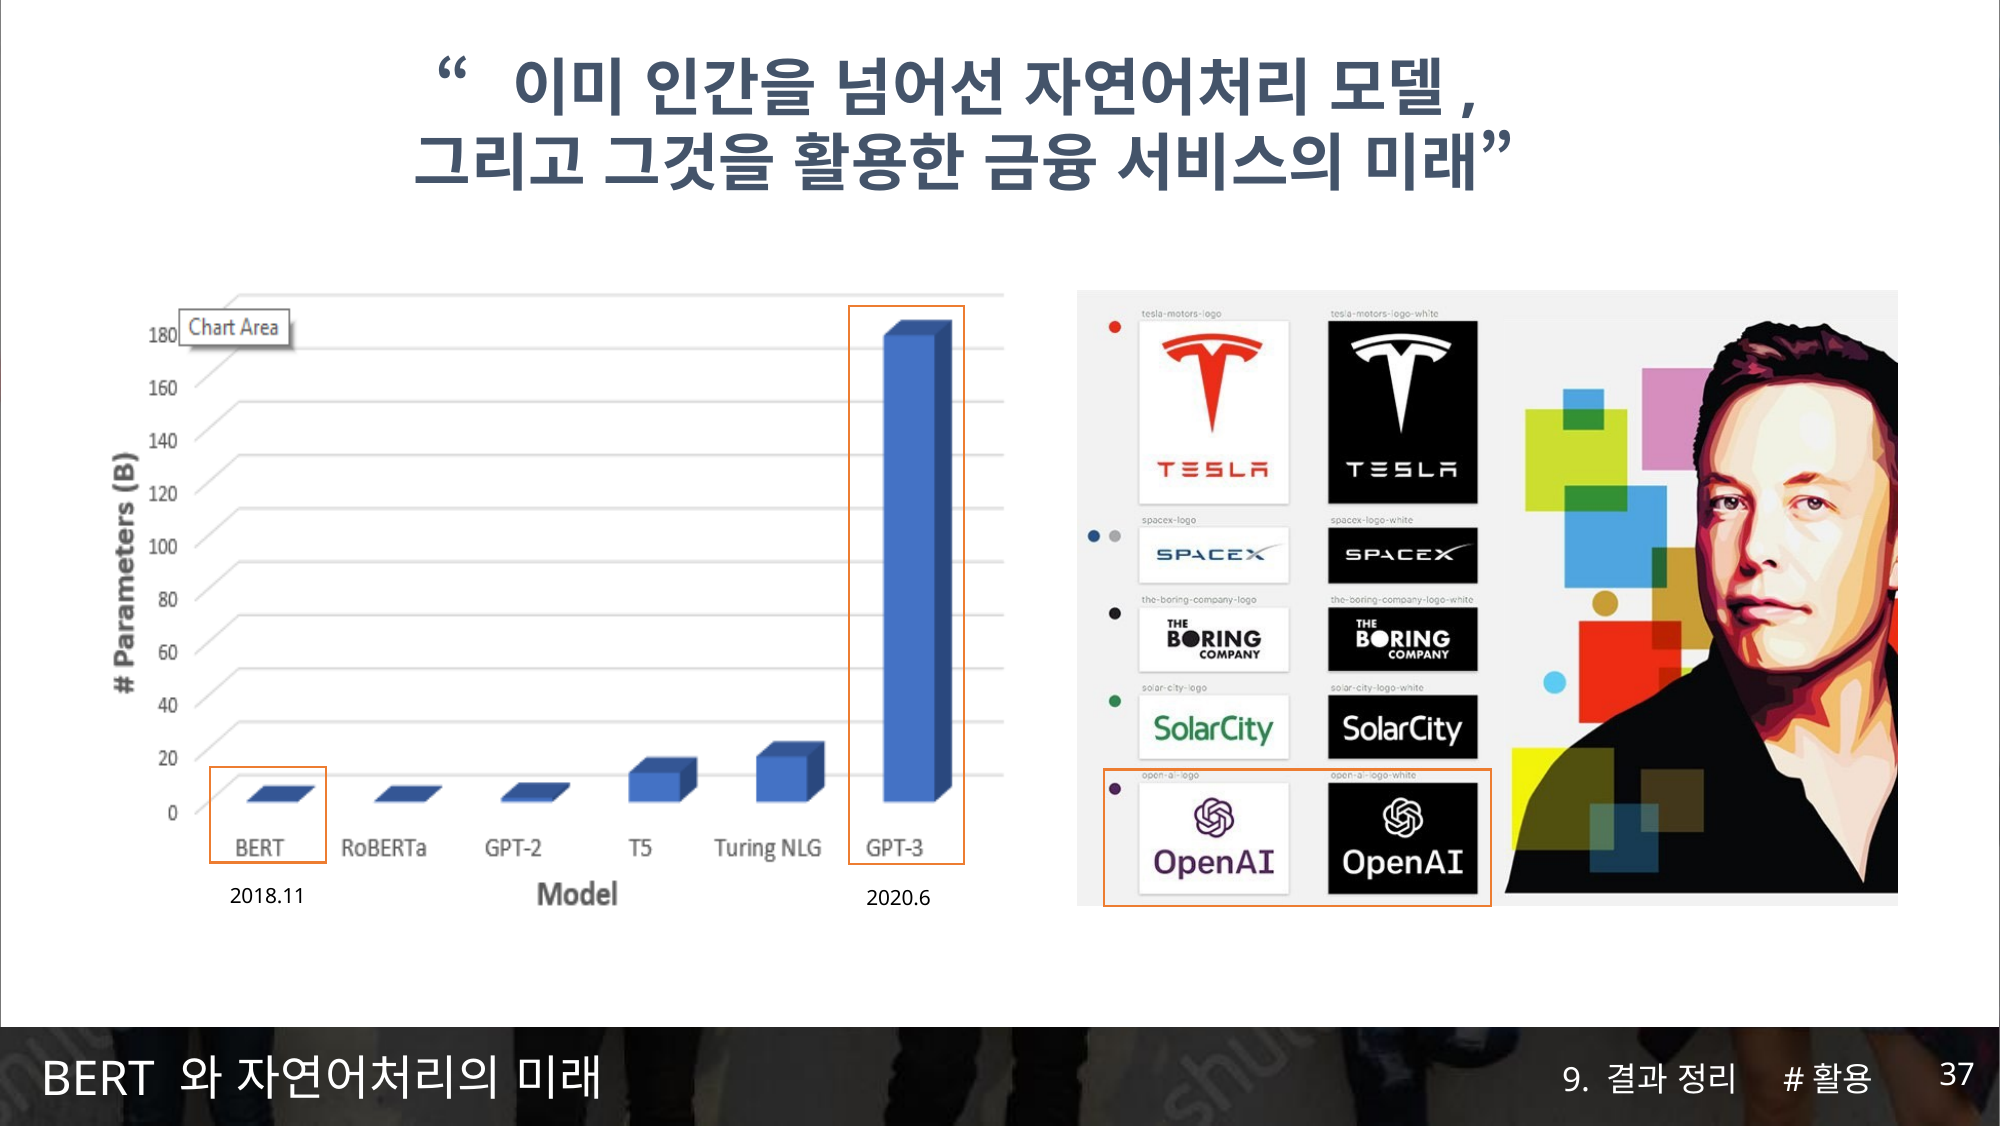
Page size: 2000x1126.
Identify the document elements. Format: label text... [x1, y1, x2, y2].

picture [0, 0, 2000, 1126]
title BERT 와 자연어처리의 미래 [20, 1043, 1334, 1117]
picture [80, 273, 1022, 934]
text_box “이미 인간을 넘어선 자연어처리 모델, 그리고 그것을 활용한 금융 서비스의 미래” [147, 40, 1782, 206]
list 9. 결과 정리 #활용 [1116, 1044, 1889, 1116]
slide_number 37 [1907, 1045, 1993, 1106]
picture [1077, 290, 1898, 906]
